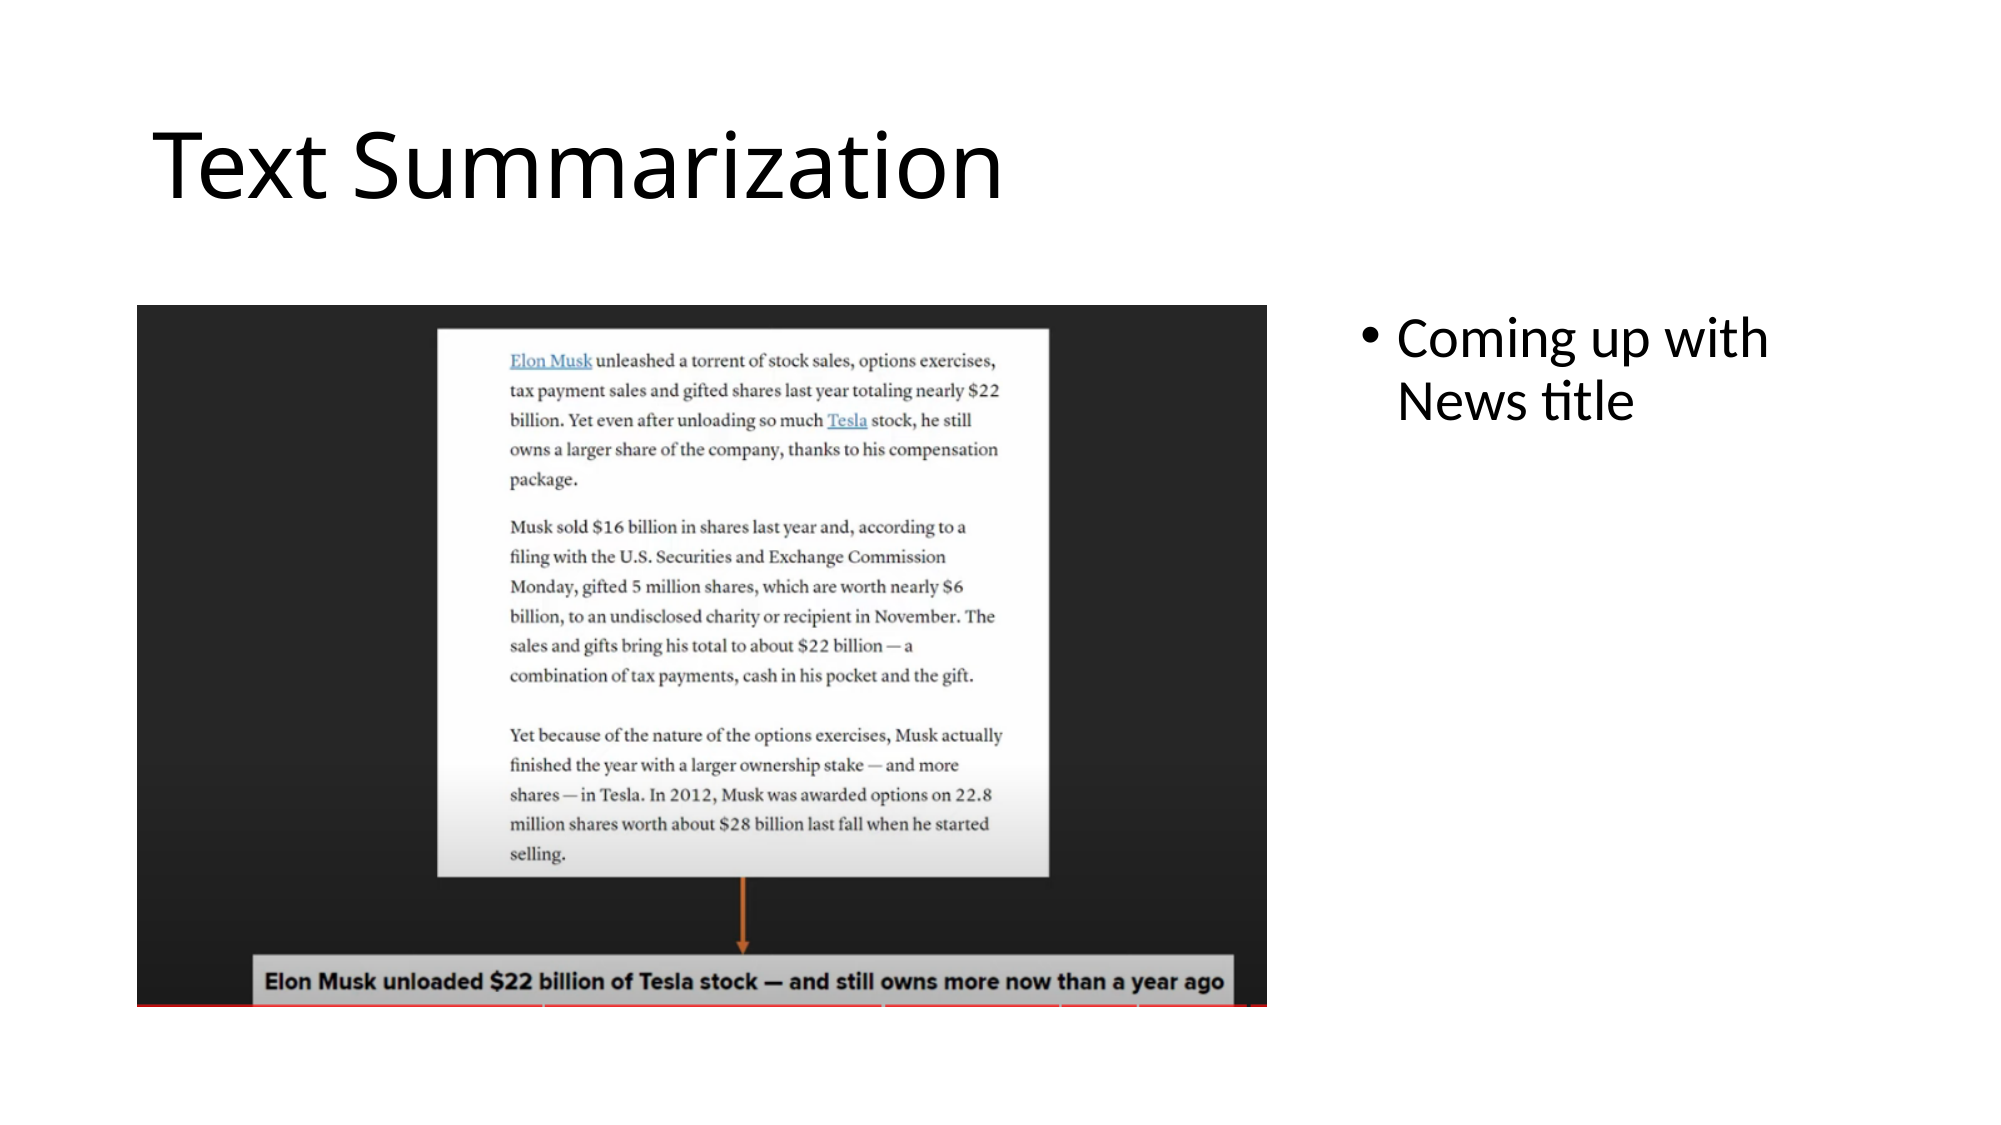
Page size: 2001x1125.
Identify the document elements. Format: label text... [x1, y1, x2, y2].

list Coming up with News title [1345, 299, 1863, 1014]
title Text Summarization [137, 59, 1863, 278]
picture [137, 305, 1267, 1007]
